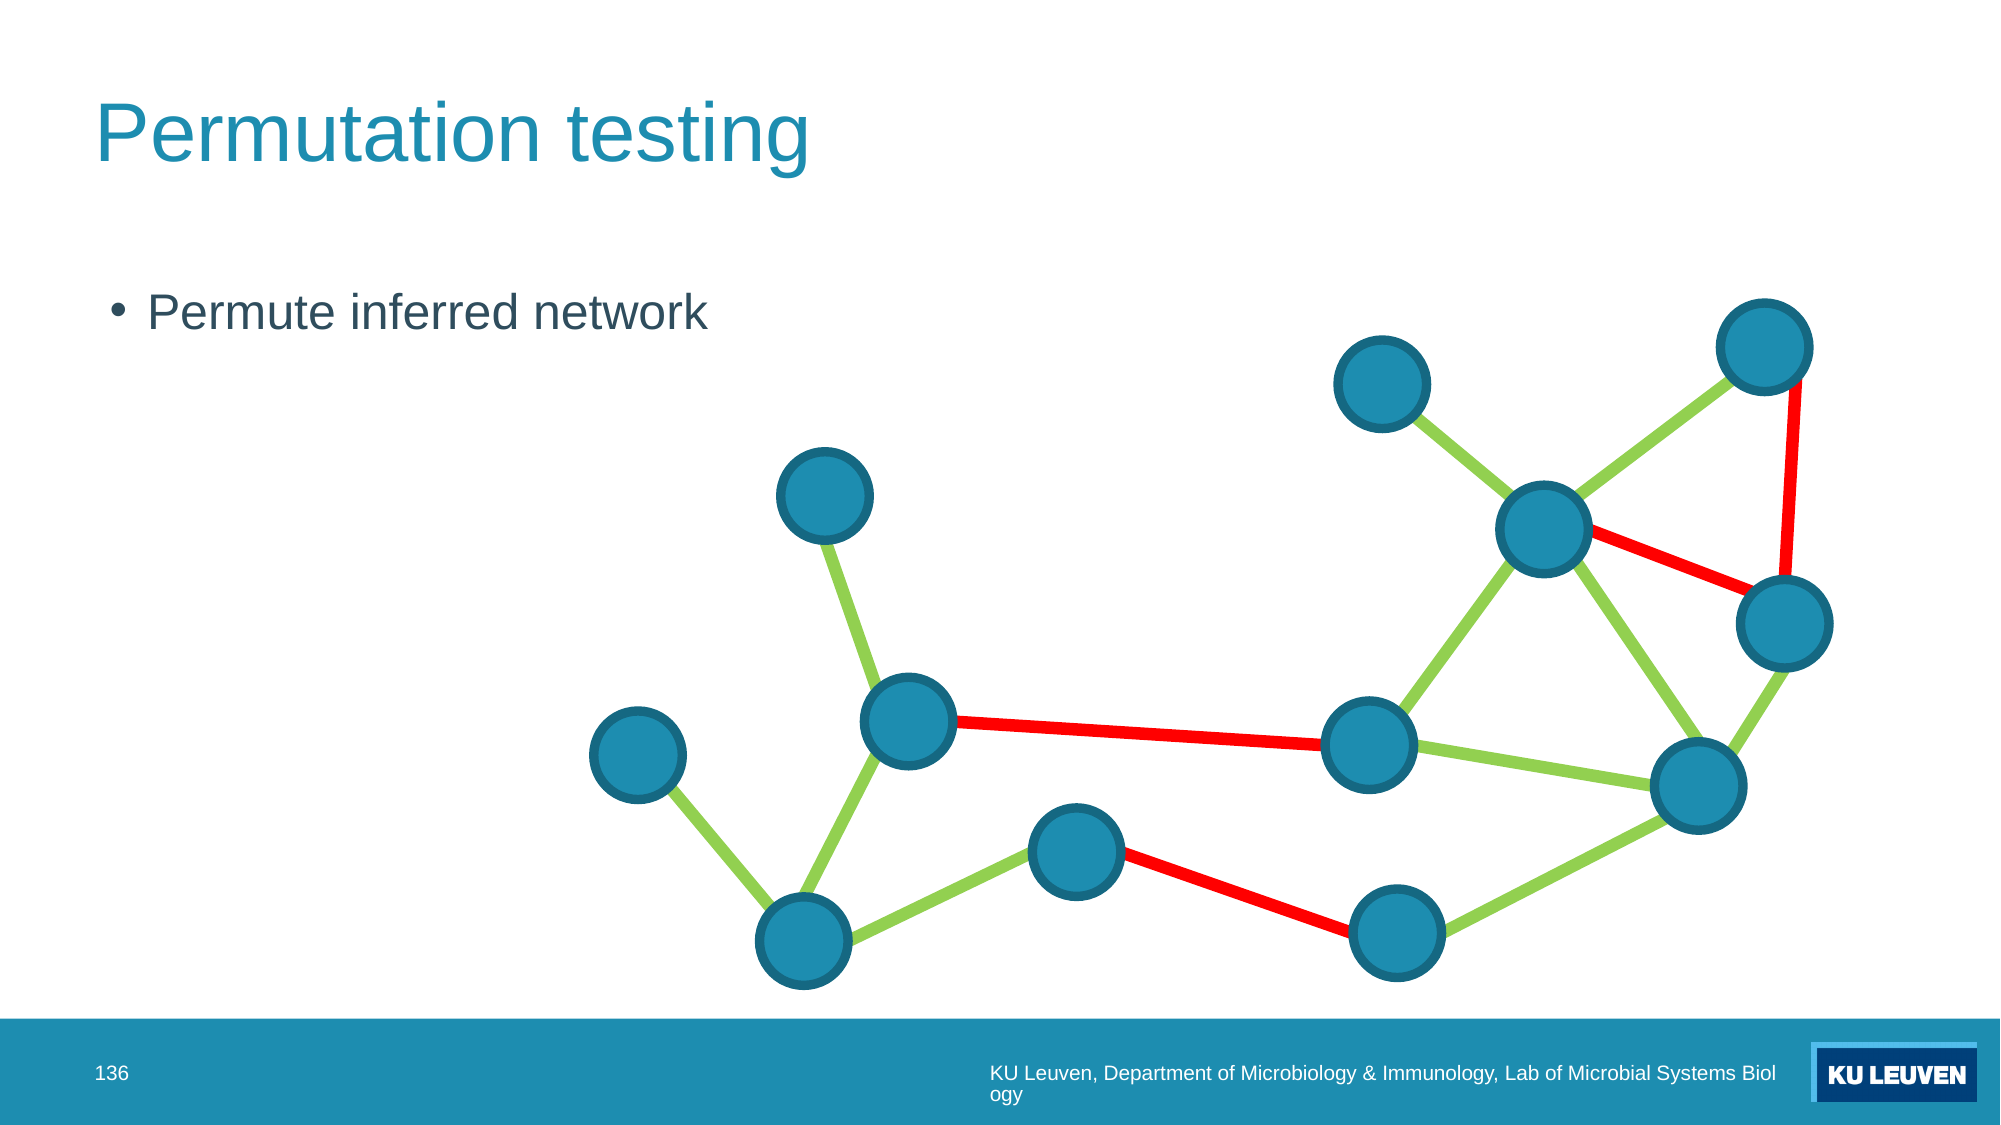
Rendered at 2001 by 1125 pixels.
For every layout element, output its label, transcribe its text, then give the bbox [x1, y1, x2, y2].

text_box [825, 540, 878, 691]
text_box [1031, 806, 1122, 898]
text_box [1336, 338, 1428, 430]
list Permute inferred network [94, 271, 1906, 1004]
text_box [758, 895, 850, 987]
text_box [1719, 301, 1811, 393]
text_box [1784, 378, 1796, 580]
text_box [1653, 740, 1745, 832]
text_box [952, 721, 1326, 746]
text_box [1120, 852, 1353, 934]
text_box [779, 450, 871, 542]
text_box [1413, 415, 1513, 499]
text_box [1739, 578, 1831, 670]
text_box [1324, 699, 1415, 791]
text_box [1400, 560, 1513, 714]
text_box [1588, 529, 1754, 593]
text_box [1575, 378, 1734, 499]
text_box [863, 676, 954, 767]
text_box [1498, 484, 1590, 575]
text_box [1352, 887, 1443, 979]
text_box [803, 752, 878, 897]
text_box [1575, 560, 1699, 742]
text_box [1413, 745, 1655, 786]
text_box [1441, 817, 1668, 934]
footer KU Leuven, Department of Microbiology & Immunology, Lab of Microbial Systems Biology [989, 1018, 1809, 1125]
title Permutation testing [94, 33, 1906, 223]
slide_number 136 [94, 1018, 201, 1125]
picture [1811, 1042, 1977, 1102]
text_box [592, 709, 684, 801]
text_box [848, 852, 1033, 942]
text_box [1730, 668, 1785, 755]
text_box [669, 786, 773, 910]
